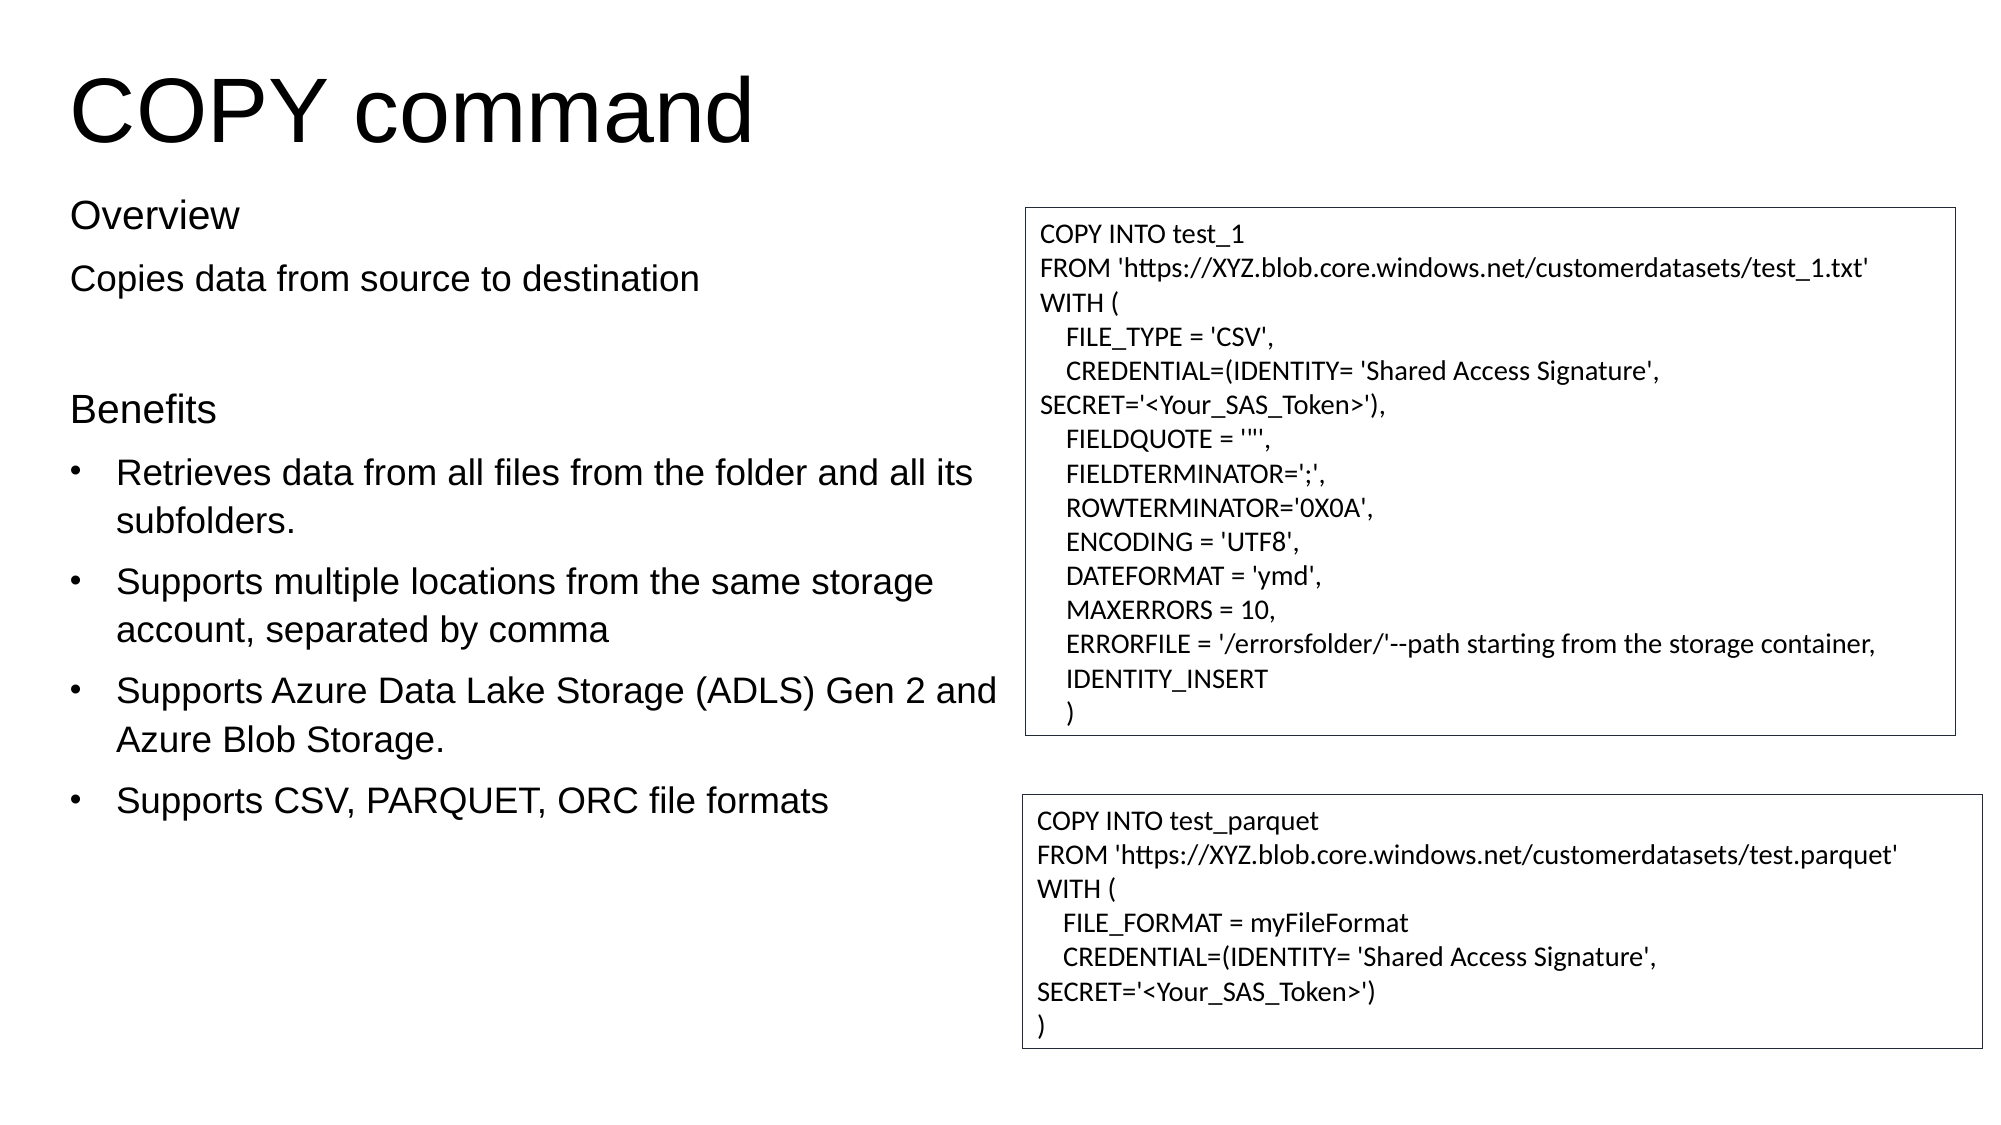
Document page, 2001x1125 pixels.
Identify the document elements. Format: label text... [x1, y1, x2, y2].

text_box COPY INTO test_1 FROM 'https://XYZ.blob.core.windows.net/customerdatasets/test_1.txt' WITH ( FILE_TYPE = 'CSV', CREDENTIAL=(IDENTITY= 'Shared Access Signature', SECRET='<Your_SAS_Token>'), FIELDQUOTE = '"', FIELDTERMINATOR=';', ROWTERMINATOR='0X0A', ENCODING = 'UTF8', DATEFORMAT = 'ymd', MAXERRORS = 10, ERRORFILE = '/errorsfolder/'--path starting from the storage container, IDENTITY_INSERT ) [1025, 207, 1956, 736]
title COPY command [69, 36, 1930, 158]
list Overview Copies data from source to destination Benefits Retrieves data from all files from the folder and all its subfolders. Supports multiple locations from the same storage account, separated by comma Supports Azure Data Lake Storage (ADLS) Gen 2 and Azure Blob Storage. Supports CSV, PARQUET, ORC file formats [70, 183, 1000, 902]
text_box COPY INTO test_parquet FROM 'https://XYZ.blob.core.windows.net/customerdatasets/test.parquet' WITH ( FILE_FORMAT = myFileFormat CREDENTIAL=(IDENTITY= 'Shared Access Signature', SECRET='<Your_SAS_Token>') ) [1022, 794, 1983, 1049]
